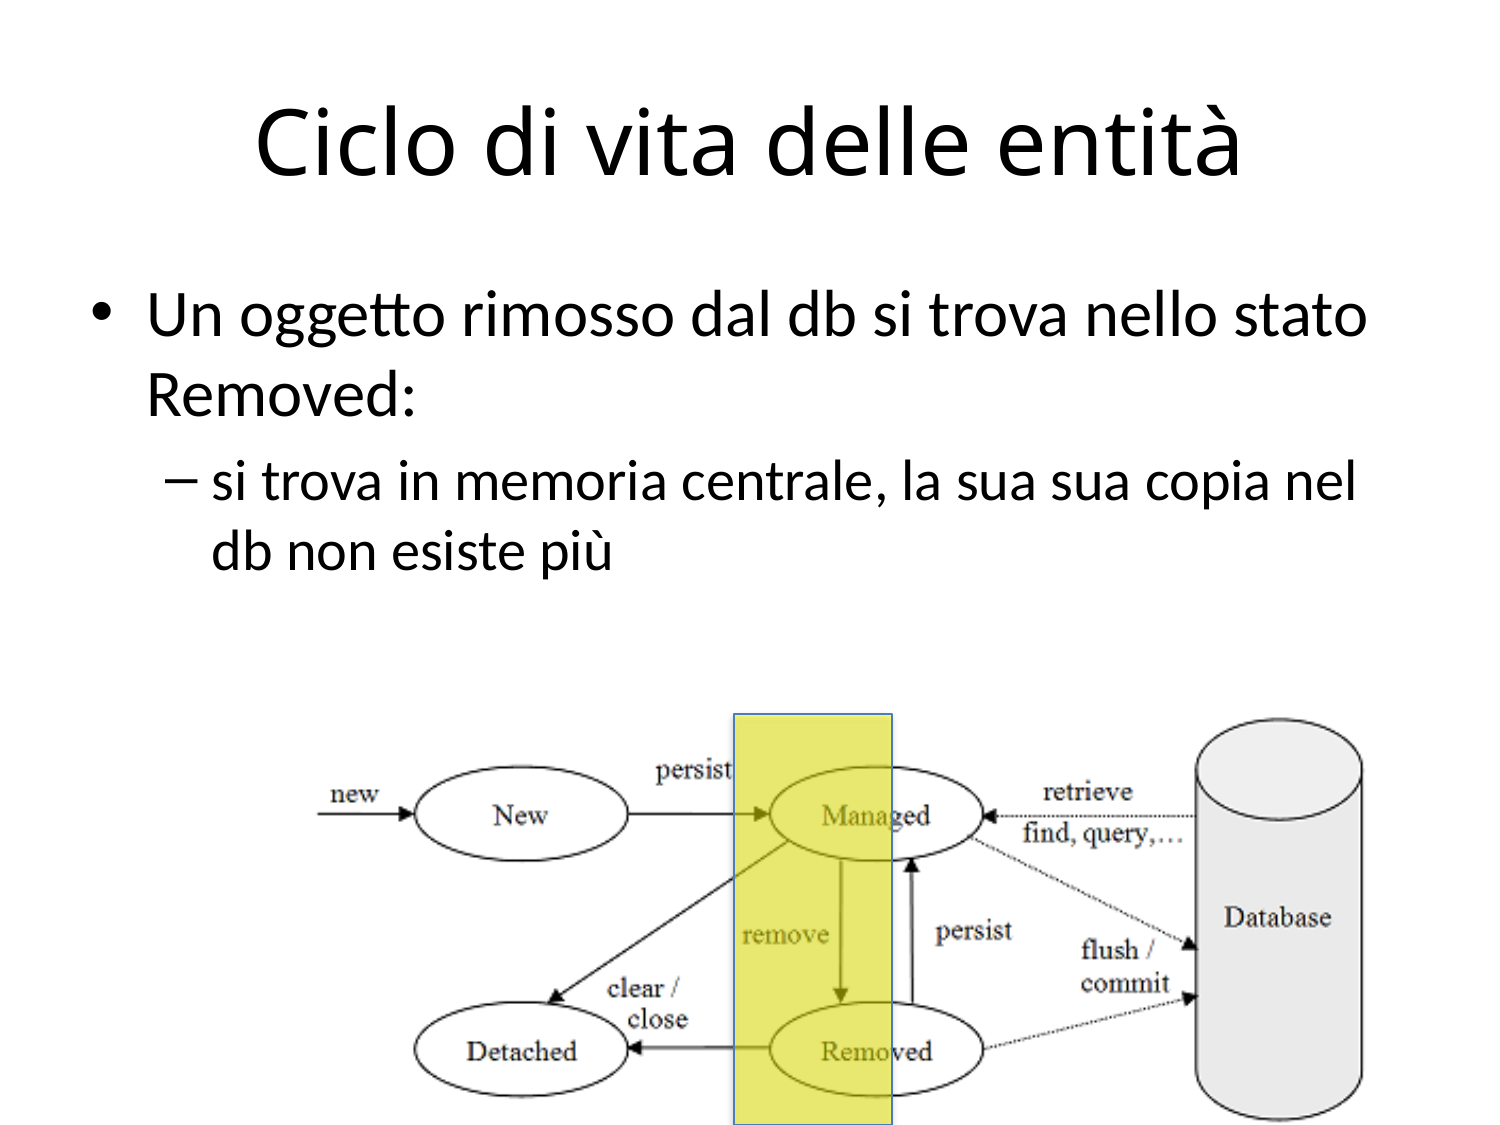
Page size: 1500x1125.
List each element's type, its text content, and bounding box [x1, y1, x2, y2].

title Ciclo di vita delle entità [75, 45, 1425, 233]
picture [263, 713, 1426, 1125]
list Un oggetto rimosso dal db si trova nello stato Removed: si trova in memoria centrale, la sua sua copia nel db non esiste più [75, 262, 1425, 1005]
